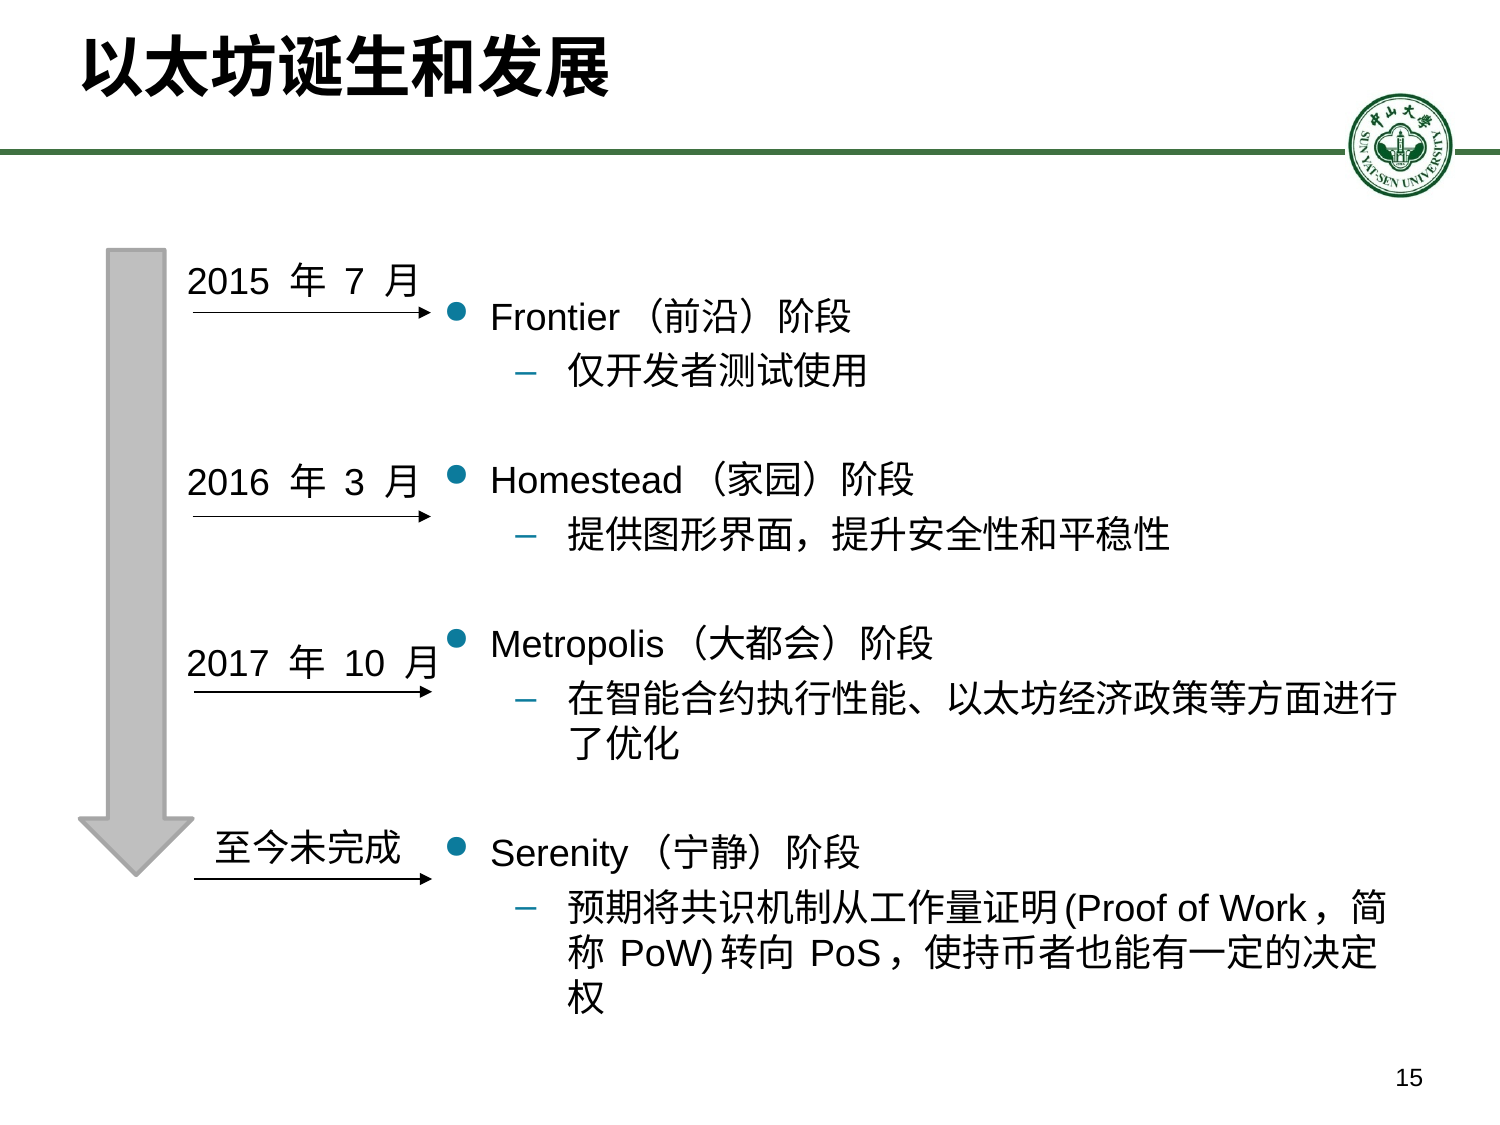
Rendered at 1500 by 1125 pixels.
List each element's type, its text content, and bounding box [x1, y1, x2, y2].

text_box 2017 年 10 月 [171, 631, 466, 692]
text_box [77, 247, 195, 878]
text_box 至今未完成 [200, 816, 418, 877]
text_box 2016 年 3 月 [172, 450, 446, 511]
picture [1345, 90, 1455, 200]
text_box Frontier（前沿）阶段 仅开发者测试使用 Homestead（家园）阶段 提供图形界面，提升安全性和平稳性 Metropolis（大都会）阶段 在智能合约执行性能、以太坊经济政策等方面进行了优化 Serenity（宁静）阶段 预期将共识机制从工作量证明(Proof of Work，简称 PoW)转向 PoS，使持币者也能有一定的决定权 [430, 285, 1421, 1038]
title 以太坊诞生和发展 [62, 24, 1421, 113]
text_box 2015 年 7 月 [172, 249, 446, 310]
